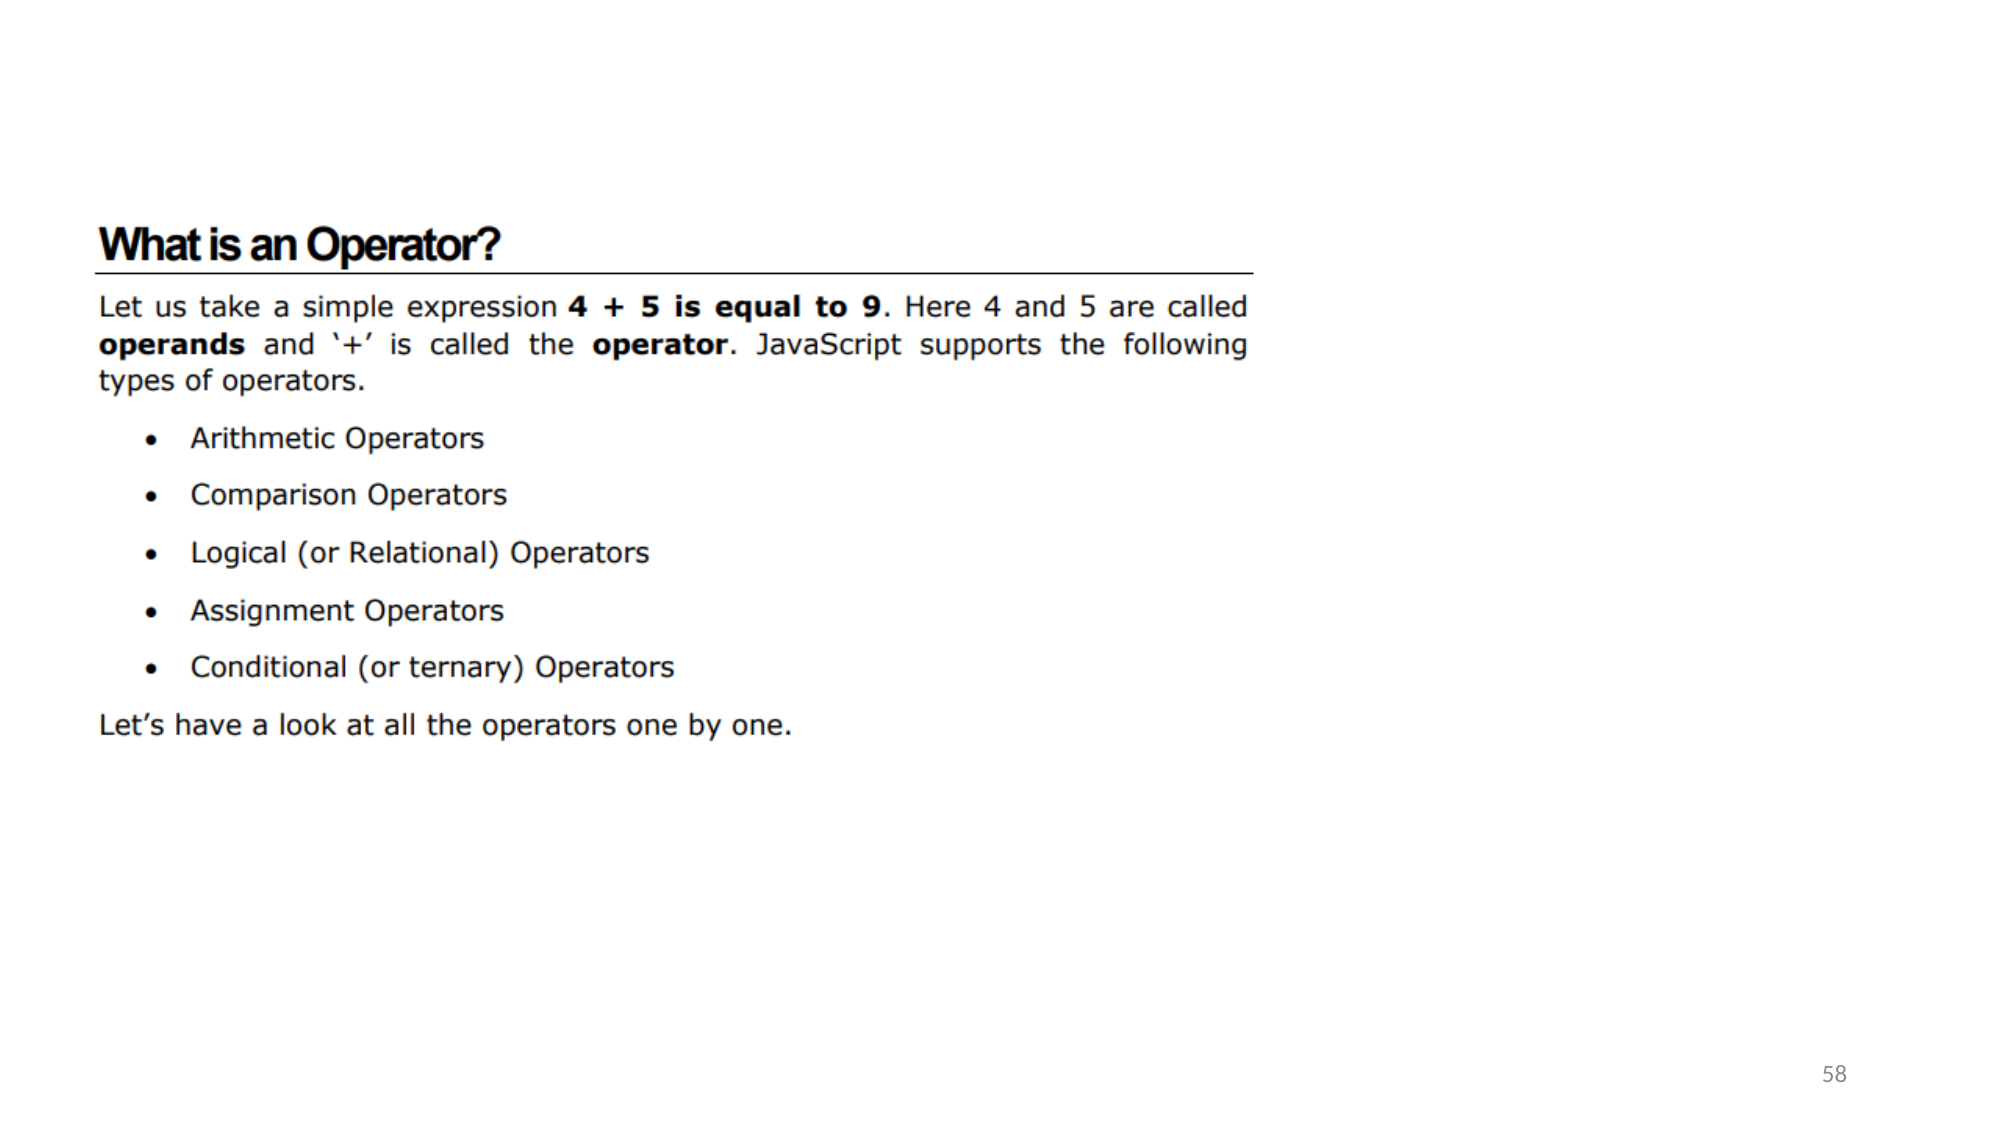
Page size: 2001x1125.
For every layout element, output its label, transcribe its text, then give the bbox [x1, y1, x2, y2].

picture [39, 204, 1279, 768]
slide_number 58 [1412, 1042, 1863, 1103]
